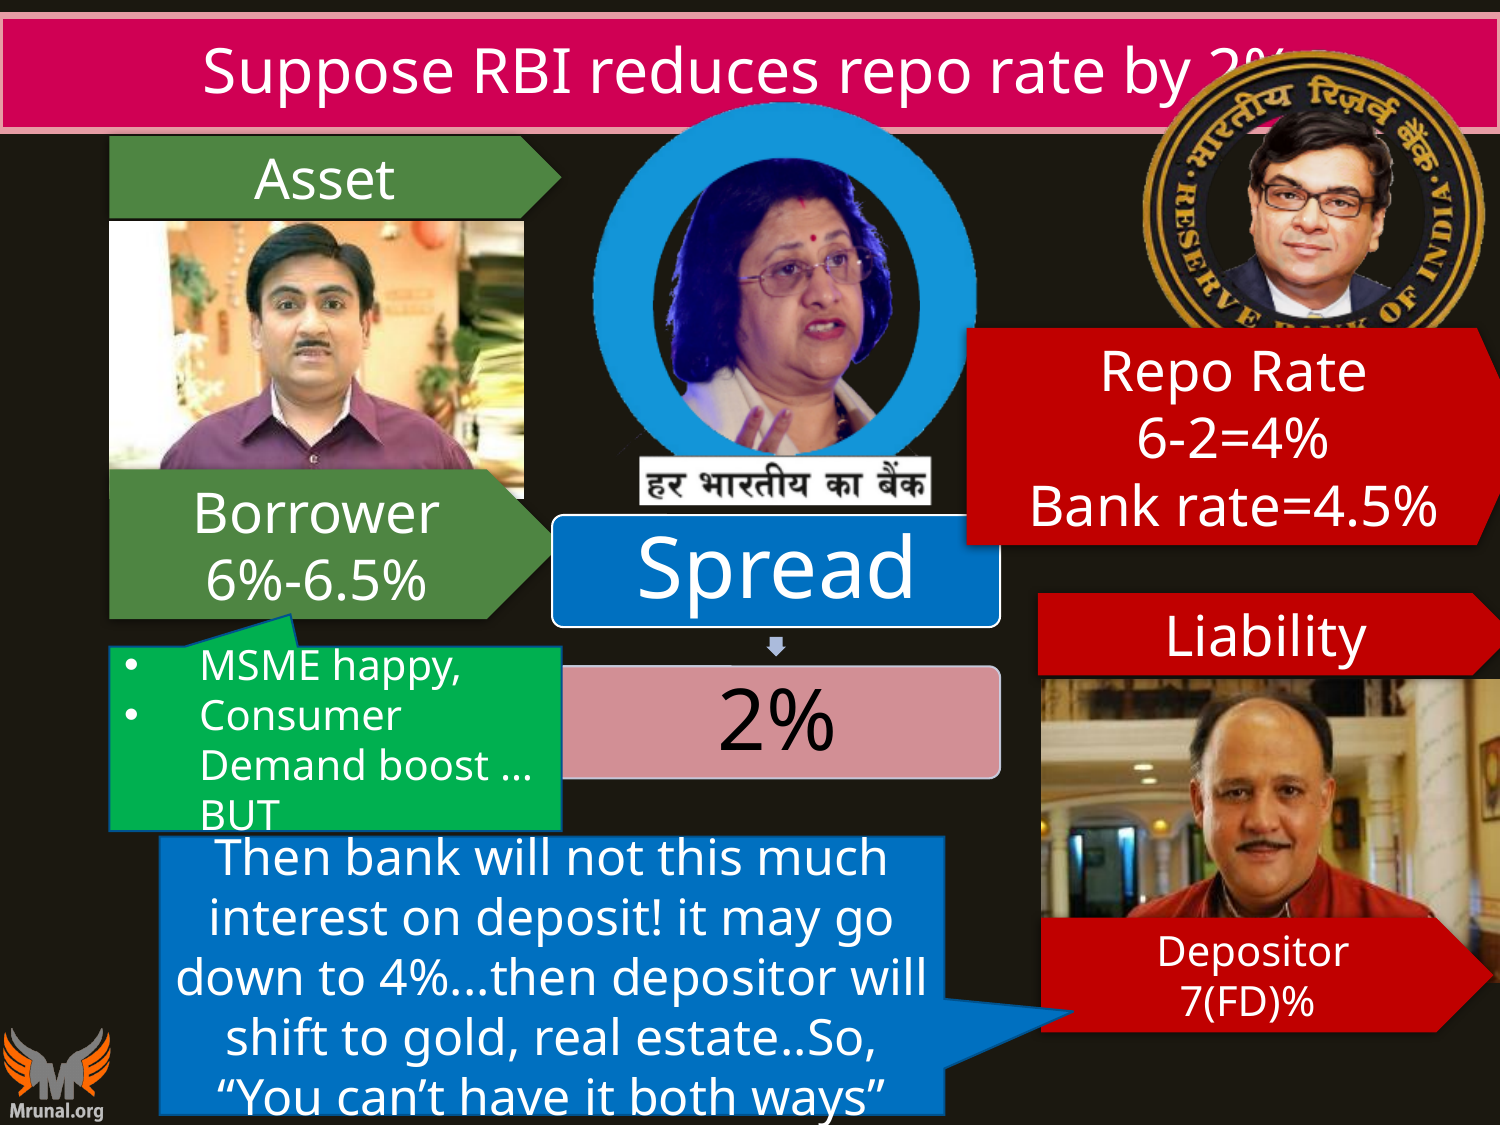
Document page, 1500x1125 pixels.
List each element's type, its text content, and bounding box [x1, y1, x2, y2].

picture [561, 85, 1014, 523]
picture [1041, 679, 1500, 983]
text_box Borrower 6%-6.5% [109, 499, 551, 620]
title Suppose RBI reduces repo rate by 2% [0, 12, 1500, 134]
text_box Asset [109, 136, 561, 219]
text_box Liability [1037, 593, 1500, 676]
text_box MSME happy, Consumer Demand boost …BUT [108, 613, 563, 833]
text_box Then bank will not this much interest on deposit! it may go down to 4%...then depositor will shift to gold, real estate..So, “You can’t have it both ways” [158, 835, 1074, 1116]
picture [109, 221, 524, 499]
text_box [552, 472, 1001, 821]
text_box Repo Rate 6-2=4% Bank rate=4.5% [1001, 327, 1500, 546]
text_box Depositor 7(FD)% [1041, 983, 1486, 1033]
picture [0, 1024, 114, 1125]
picture [1127, 42, 1500, 389]
